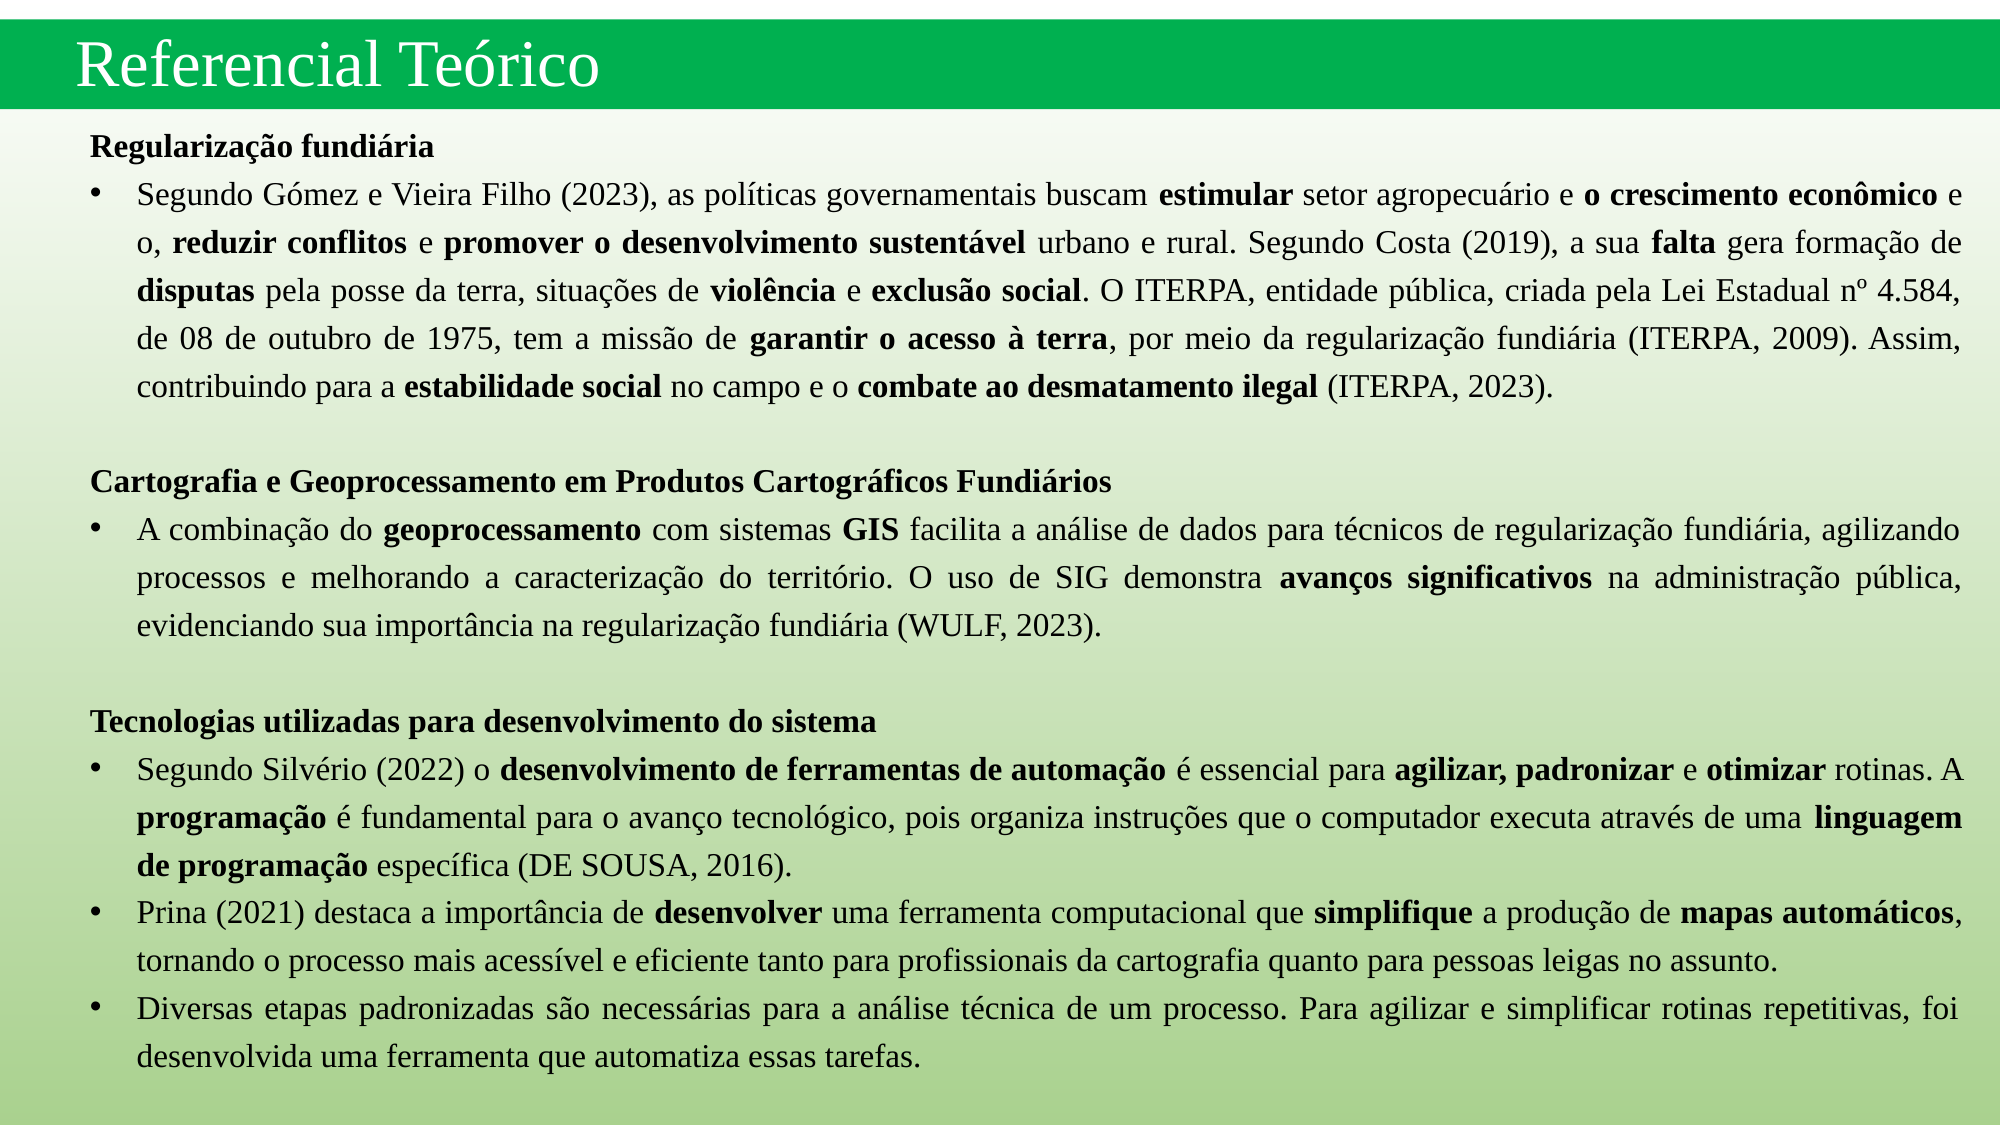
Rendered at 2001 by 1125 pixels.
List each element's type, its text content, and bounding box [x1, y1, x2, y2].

text_box Referencial Teórico [0, 19, 2000, 110]
text_box Regularização fundiária Segundo Gómez e Vieira Filho (2023), as políticas governamentais buscam estimular setor agropecuário e o crescimento econômico e o, reduzir conflitos e promover o desenvolvimento sustentável urbano e rural. Segundo Costa (2019), a sua falta gera formação de disputas pela posse da terra, situações de violência e exclusão social. O ITERPA, entidade pública, criada pela Lei Estadual nº 4.584, de 08 de outubro de 1975, tem a missão de garantir o acesso à terra, por meio da regularização fundiária (ITERPA, 2009). Assim, contribuindo para a estabilidade social no campo e o combate ao desmatamento ilegal (ITERPA, 2023). Cartografia e Geoprocessamento em Produtos Cartográficos Fundiários A combinação do geoprocessamento com sistemas GIS facilita a análise de dados para técnicos de regularização fundiária, agilizando processos e melhorando a caracterização do território. O uso de SIG demonstra avanços significativos na administração pública, evidenciando sua importância na regularização fundiária (WULF, 2023). Tecnologias utilizadas para desenvolvimento do sistema Segundo Silvério (2022) o desenvolvimento de ferramentas de automação é essencial para agilizar, padronizar e otimizar rotinas. A programação é fundamental para o avanço tecnológico, pois organiza instruções que o computador executa através de uma linguagem de programação específica (DE SOUSA, 2016). Prina (2021) destaca a importância de desenvolver uma ferramenta computacional que simplifique a produção de mapas automáticos, tornando o processo mais acessível e eficiente tanto para profissionais da cartografia quanto para pessoas leigas no assunto. Diversas etapas padronizadas são necessárias para a análise técnica de um processo. Para agilizar e simplificar rotinas repetitivas, foi desenvolvida uma ferramenta que automatiza essas tarefas. [0, 109, 1978, 1125]
